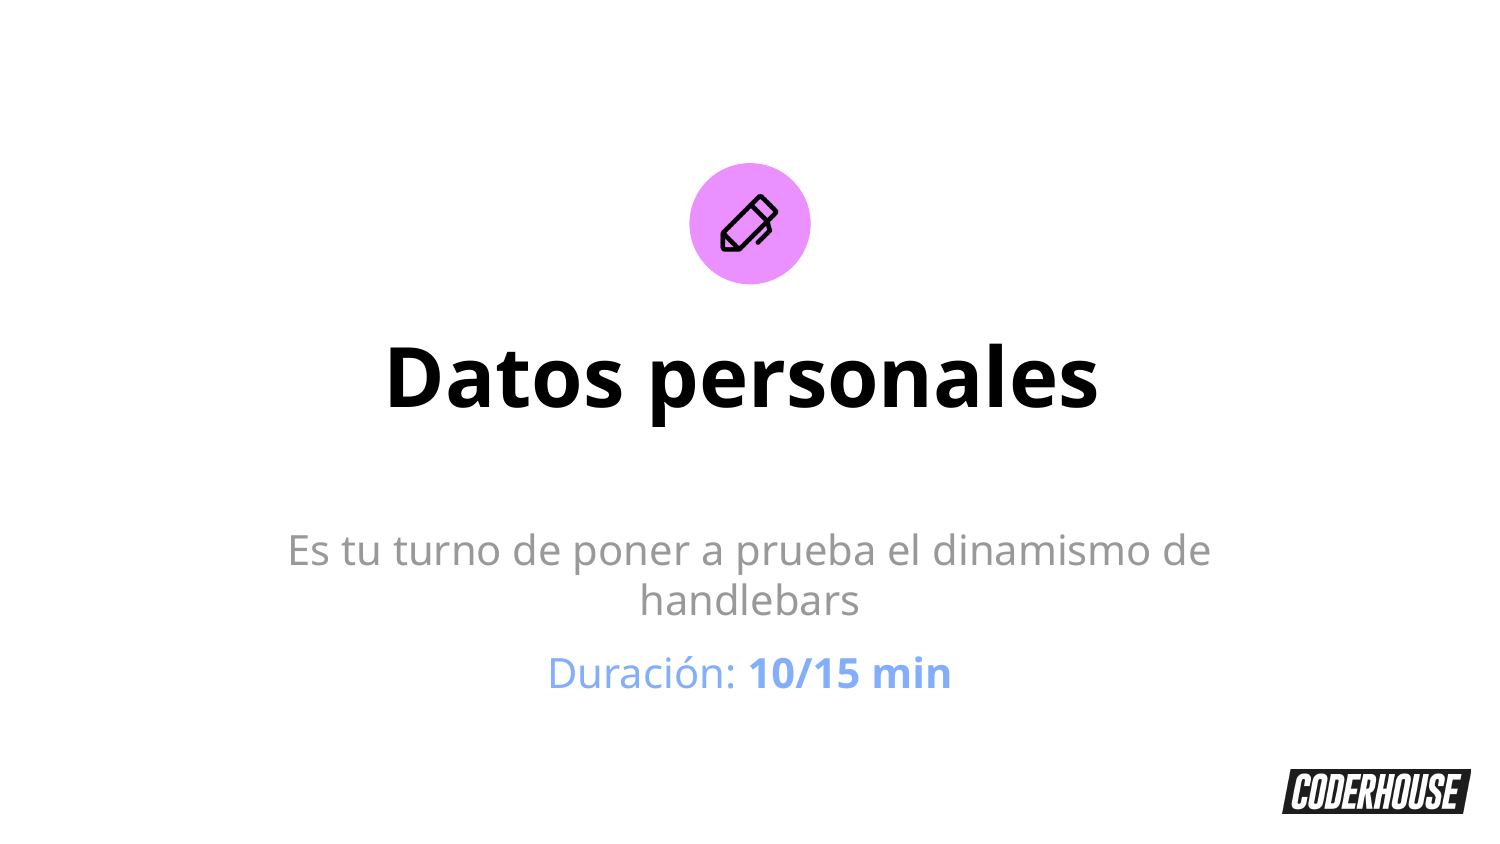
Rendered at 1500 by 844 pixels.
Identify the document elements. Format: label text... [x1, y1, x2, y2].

text_box Es tu turno de poner a prueba el dinamismo de handlebars [161, 508, 1339, 639]
text_box Duración: 10/15 min [161, 639, 1339, 712]
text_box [689, 162, 811, 285]
picture [1281, 769, 1471, 814]
text_box Datos personales [232, 320, 1253, 441]
